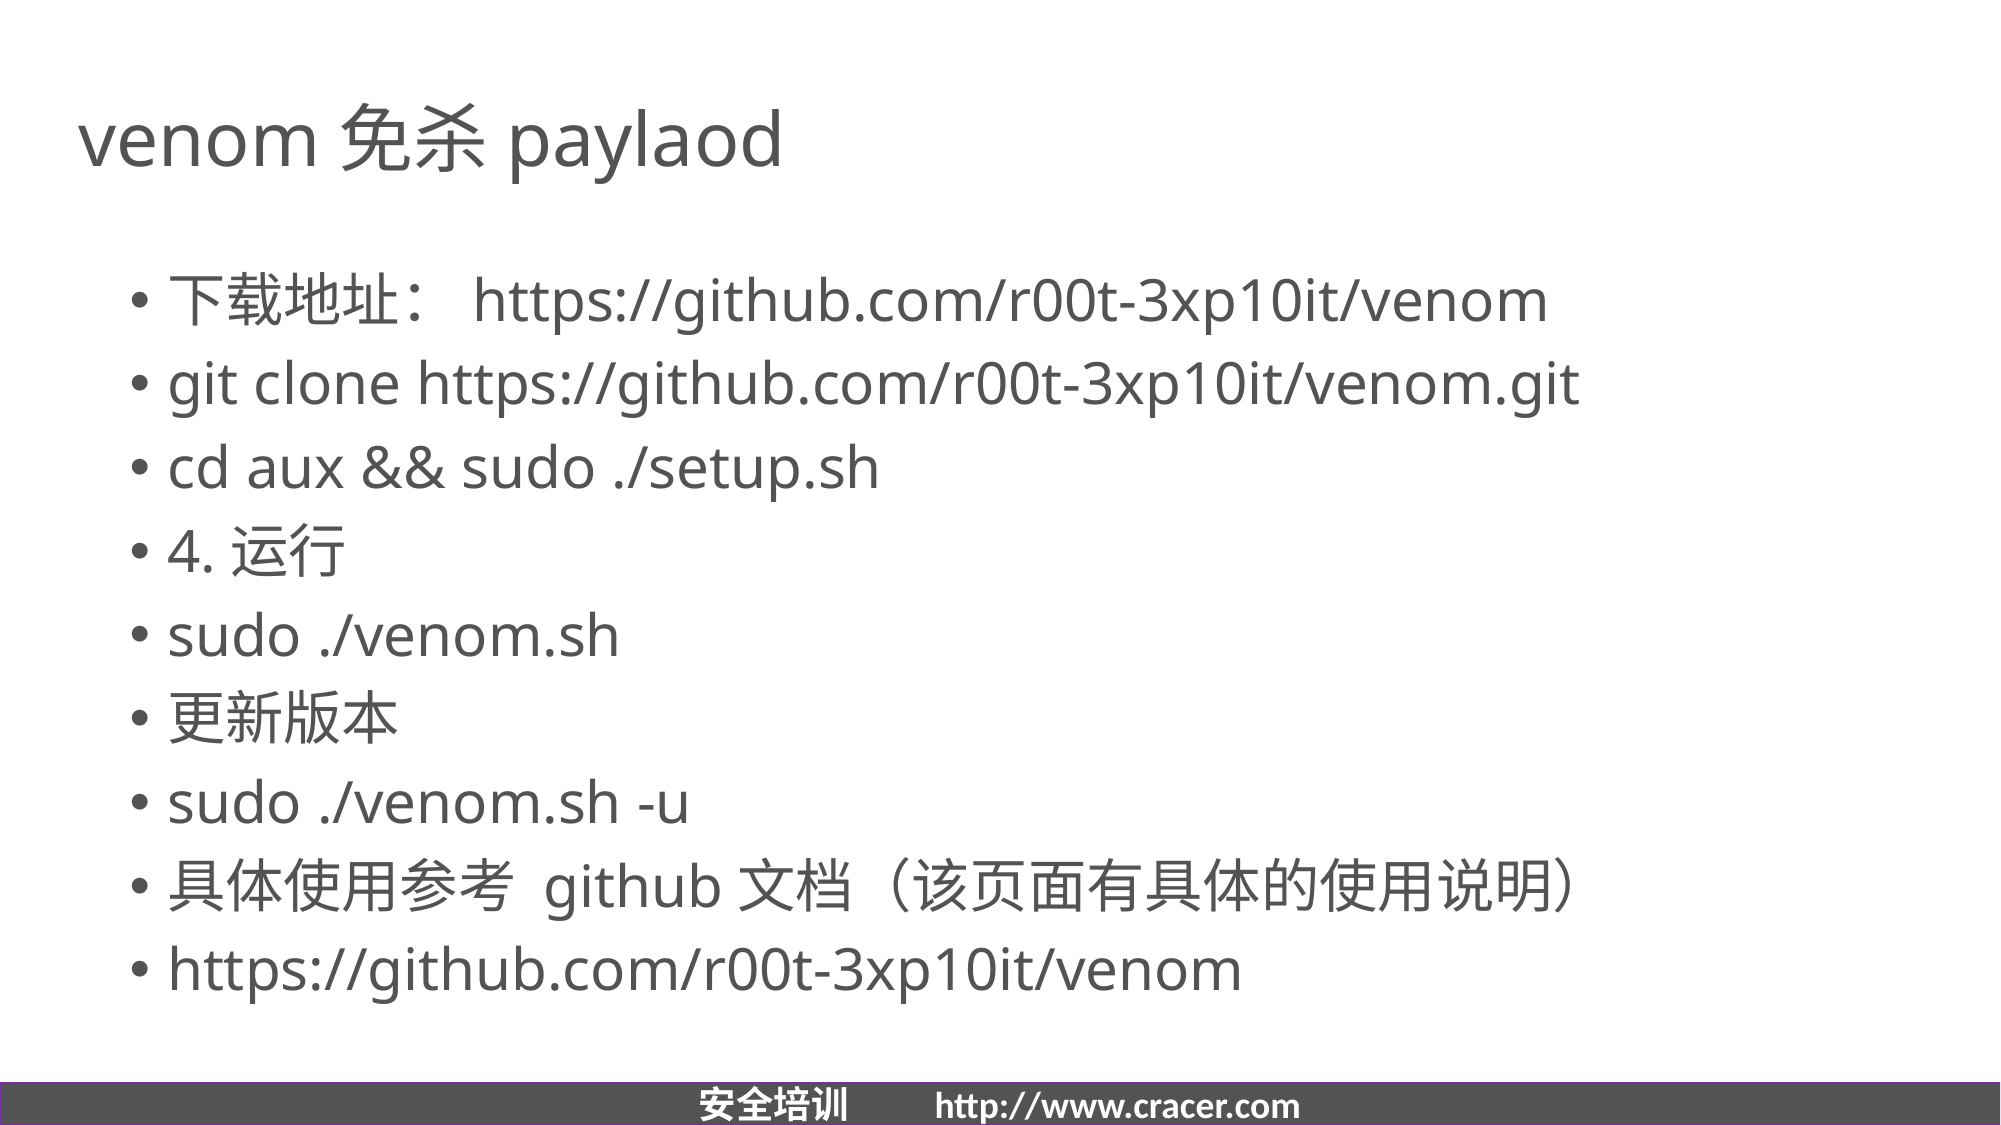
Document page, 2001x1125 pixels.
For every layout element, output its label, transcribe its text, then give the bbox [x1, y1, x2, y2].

title venom免杀paylaod [63, 89, 1434, 195]
list 下载地址：https://github.com/r00t-3xp10it/venom git clone https://github.com/r00t-3xp10it/venom.git cd aux && sudo ./setup.sh 4.运行 sudo ./venom.sh 更新版本 sudo ./venom.sh -u 具体使用参考 github文档（该页面有具体的使用说明） https://github.com/r00t-3xp10it/venom [114, 263, 1887, 1080]
